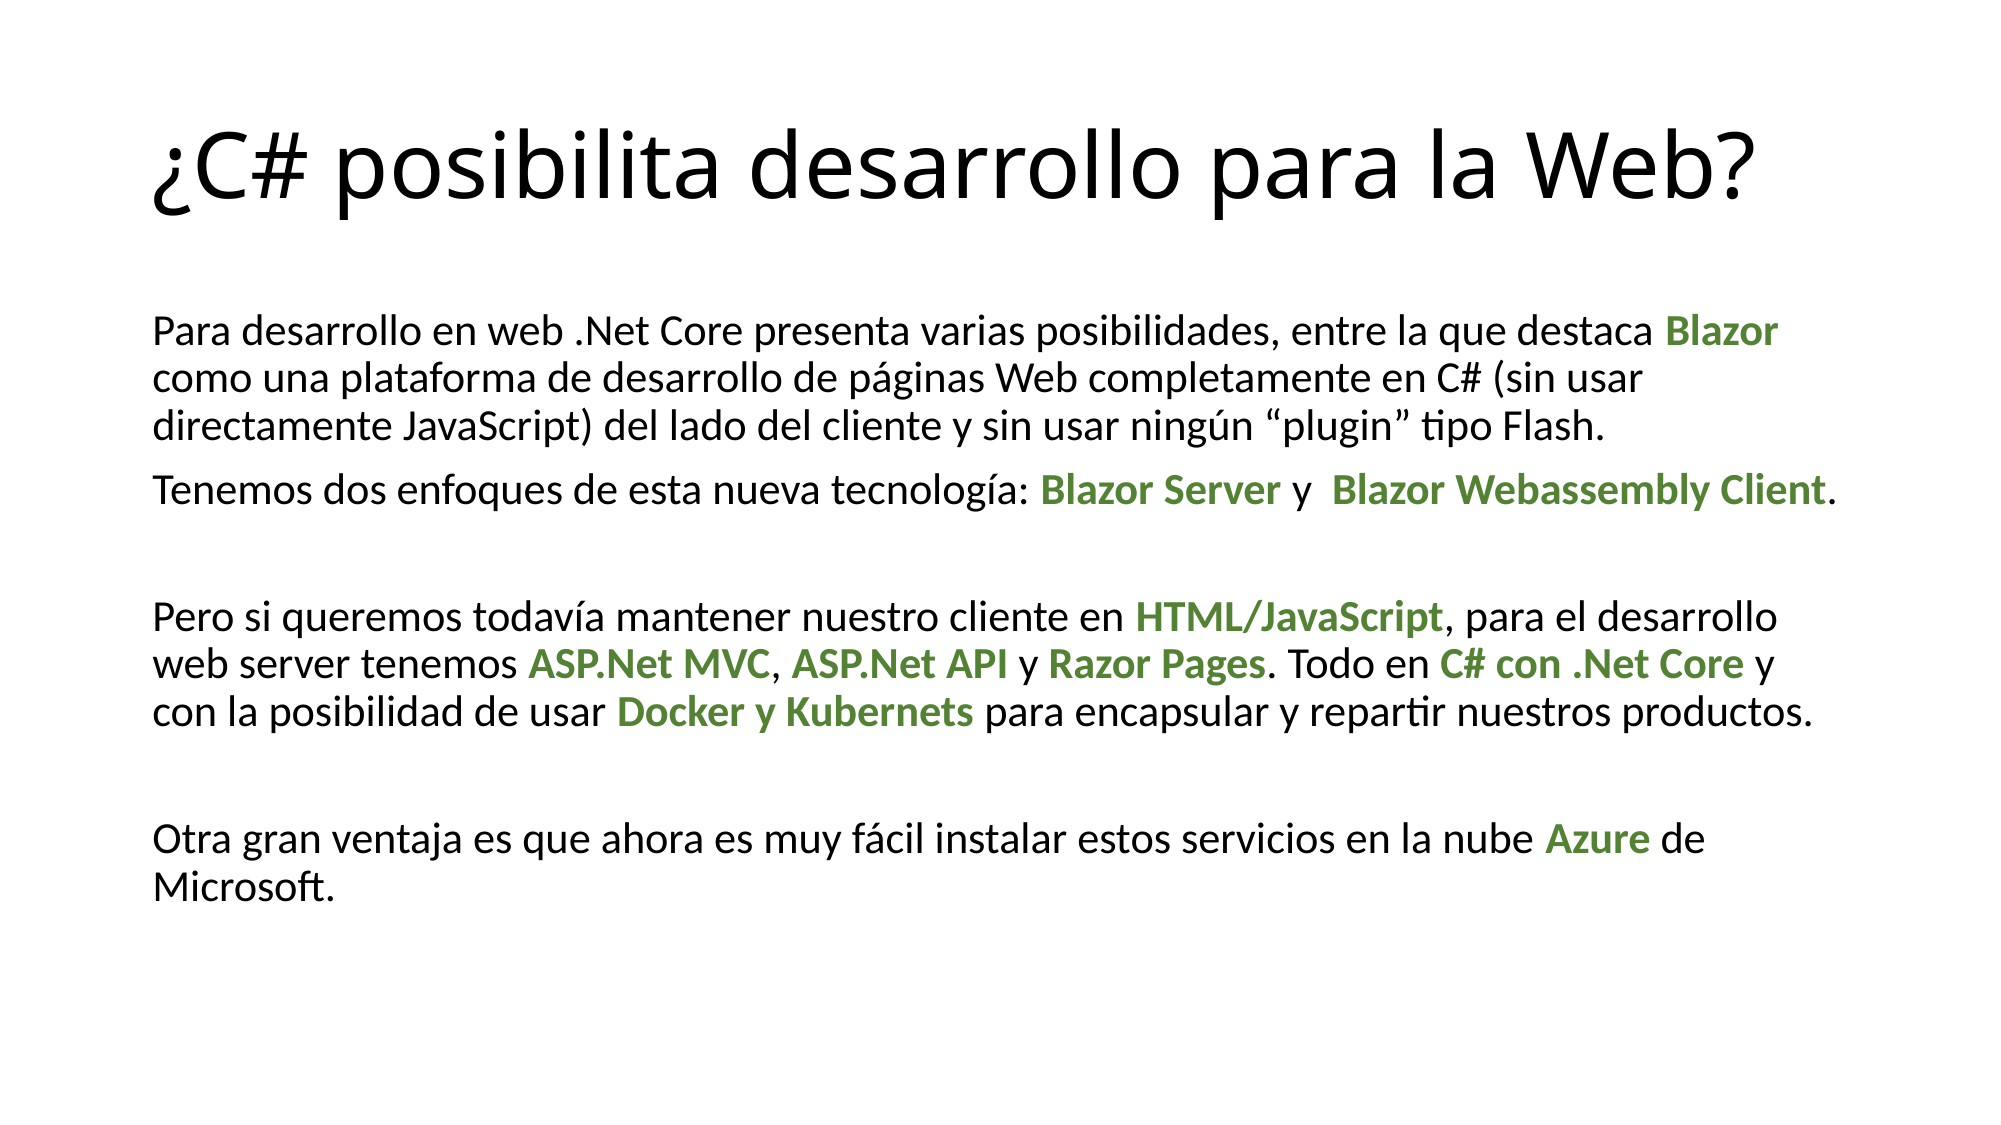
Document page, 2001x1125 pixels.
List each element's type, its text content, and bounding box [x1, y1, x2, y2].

list Para desarrollo en web .Net Core presenta varias posibilidades, entre la que destaca Blazor como una plataforma de desarrollo de páginas Web completamente en C# (sin usar directamente JavaScript) del lado del cliente y sin usar ningún “plugin” tipo Flash. Tenemos dos enfoques de esta nueva tecnología: Blazor Server y Blazor Webassembly Client. Pero si queremos todavía mantener nuestro cliente en HTML/JavaScript, para el desarrollo web server tenemos ASP.Net MVC, ASP.Net API y Razor Pages. Todo en C# con .Net Core y con la posibilidad de usar Docker y Kubernets para encapsular y repartir nuestros productos. Otra gran ventaja es que ahora es muy fácil instalar estos servicios en la nube Azure de Microsoft. [137, 299, 1863, 1014]
title ¿C# posibilita desarrollo para la Web? [137, 59, 1863, 278]
